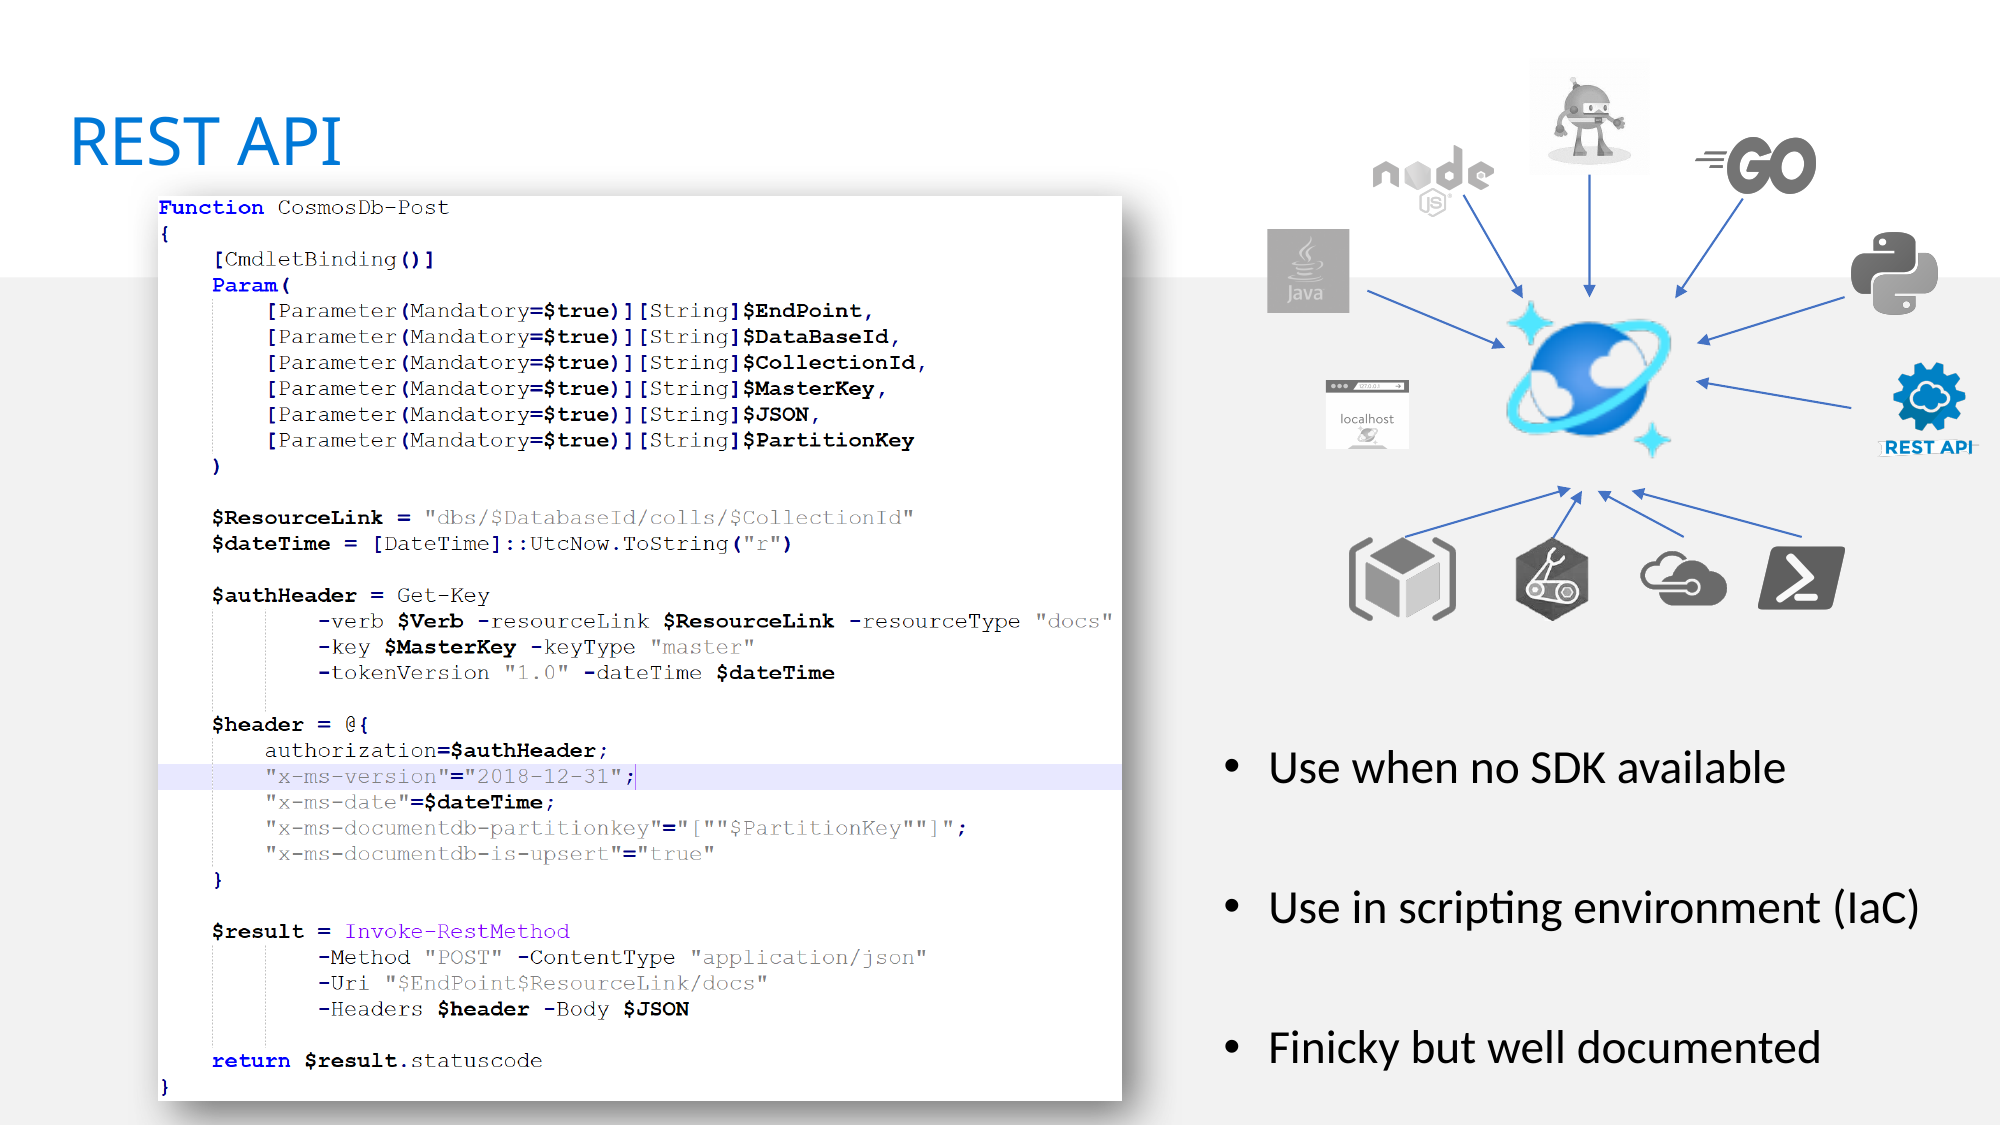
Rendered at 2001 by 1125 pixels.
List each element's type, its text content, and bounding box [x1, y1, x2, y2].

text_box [1267, 58, 2000, 621]
picture [158, 195, 1122, 1101]
list Use when no SDK available Use in scripting environment (IaC) Finicky but well documented [1169, 734, 2000, 1085]
title REST API [53, 100, 1027, 196]
